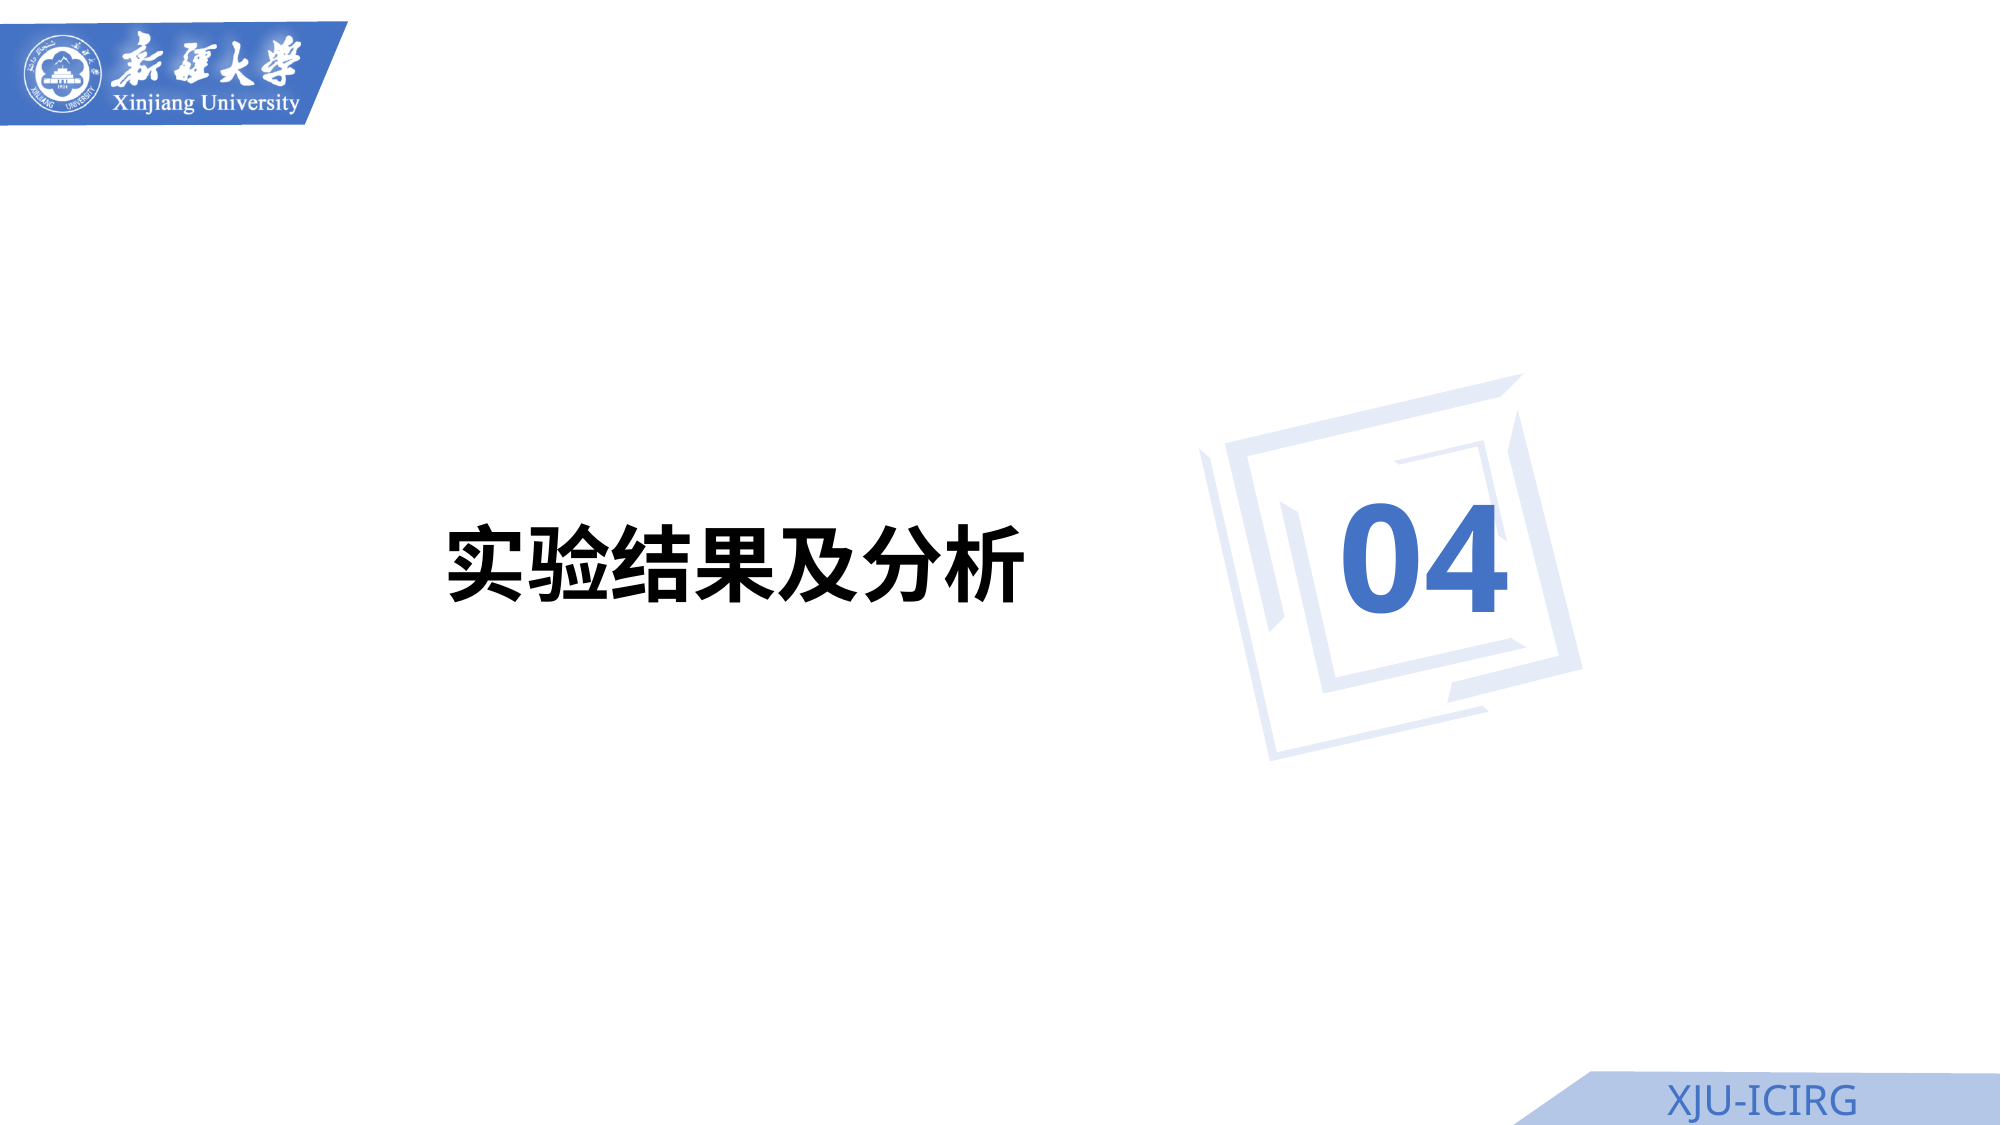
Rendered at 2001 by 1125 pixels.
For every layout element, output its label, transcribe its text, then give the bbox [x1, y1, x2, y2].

text_box 实验结果及分析 [429, 504, 1170, 620]
text_box XJU-ICIRG [1511, 1070, 2000, 1125]
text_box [0, 21, 349, 126]
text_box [1236, 400, 1559, 735]
